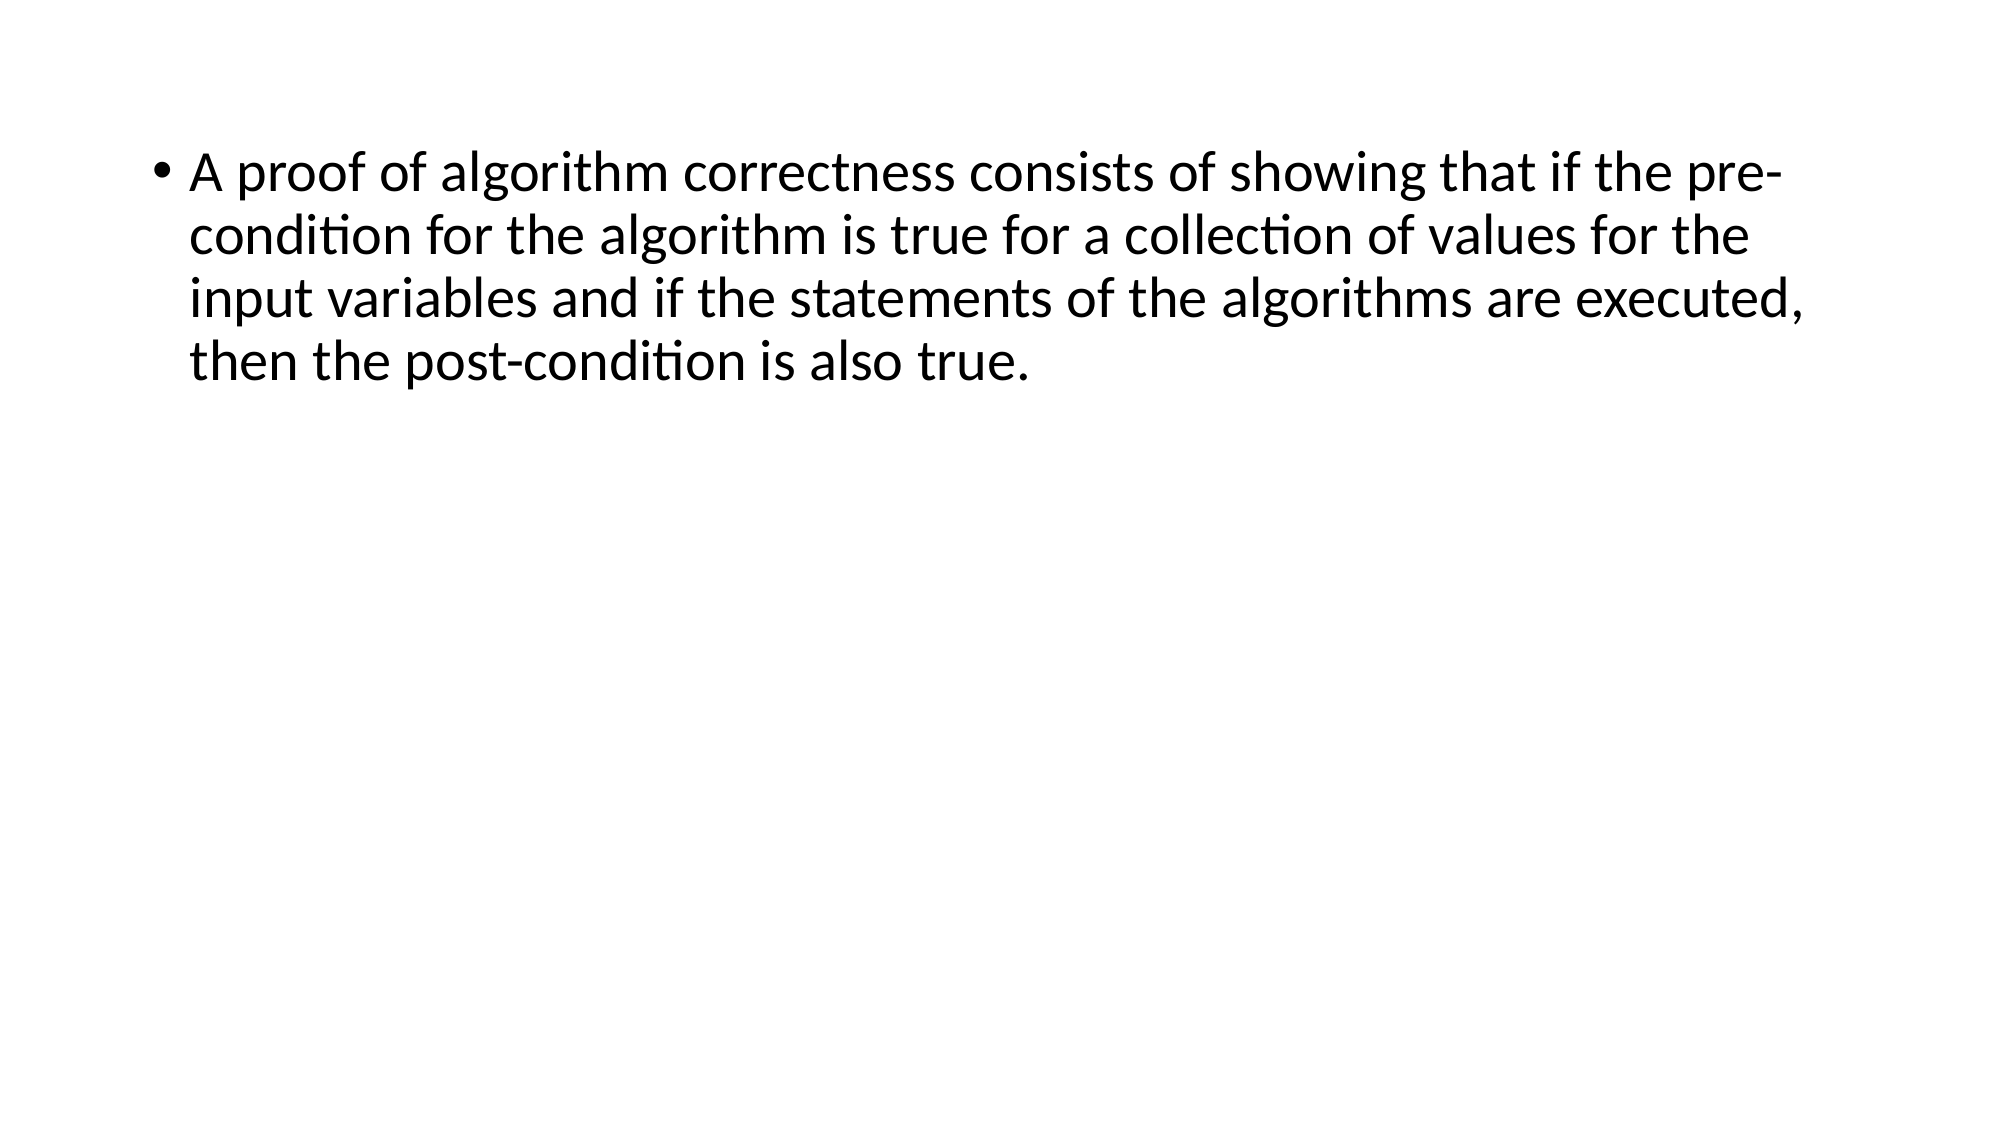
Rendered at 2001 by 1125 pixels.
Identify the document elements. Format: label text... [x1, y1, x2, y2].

list A proof of algorithm correctness consists of showing that if the pre-condition for the algorithm is true for a collection of values for the input variables and if the statements of the algorithms are executed, then the post-condition is also true. [137, 43, 1863, 1014]
